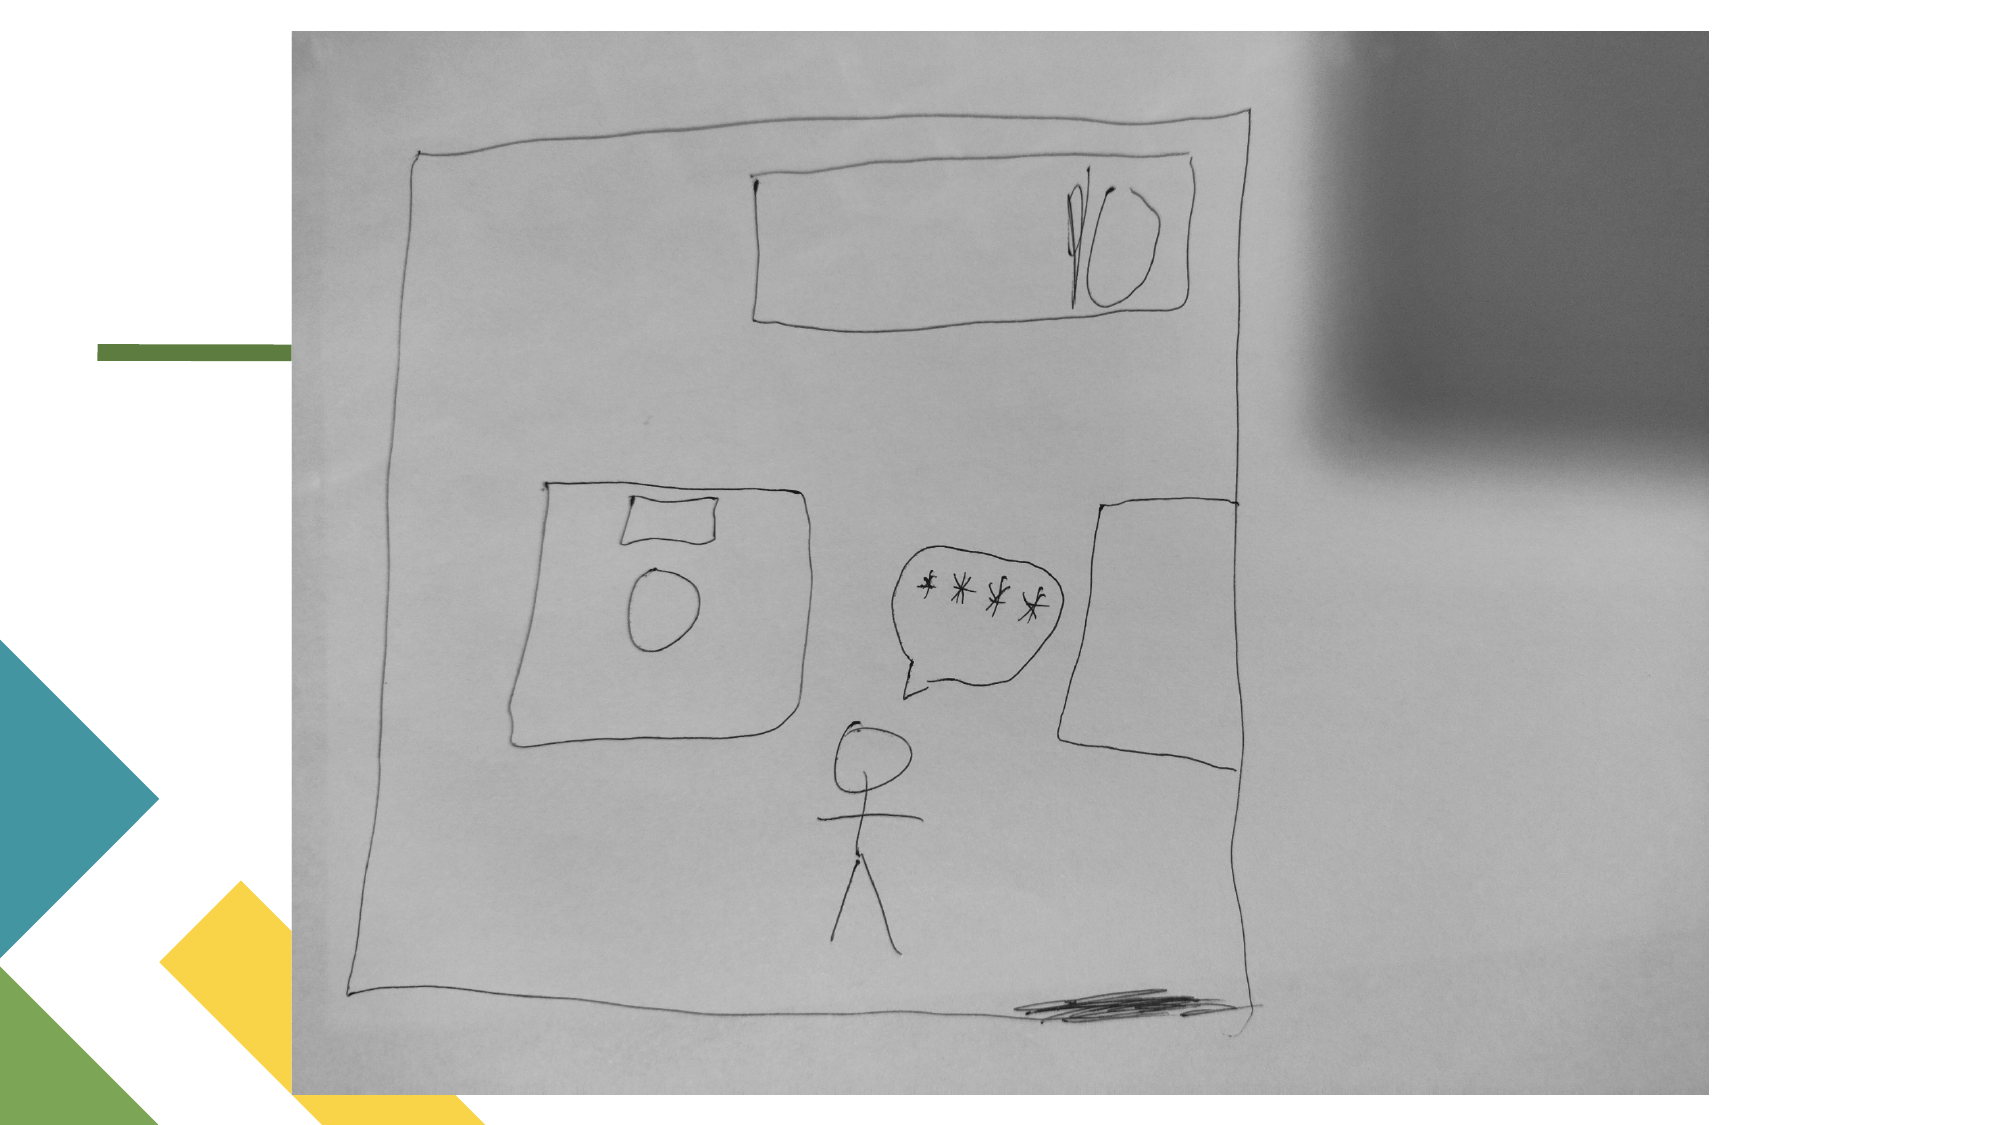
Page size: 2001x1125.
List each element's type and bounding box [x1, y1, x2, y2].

picture [293, 0, 1709, 1125]
